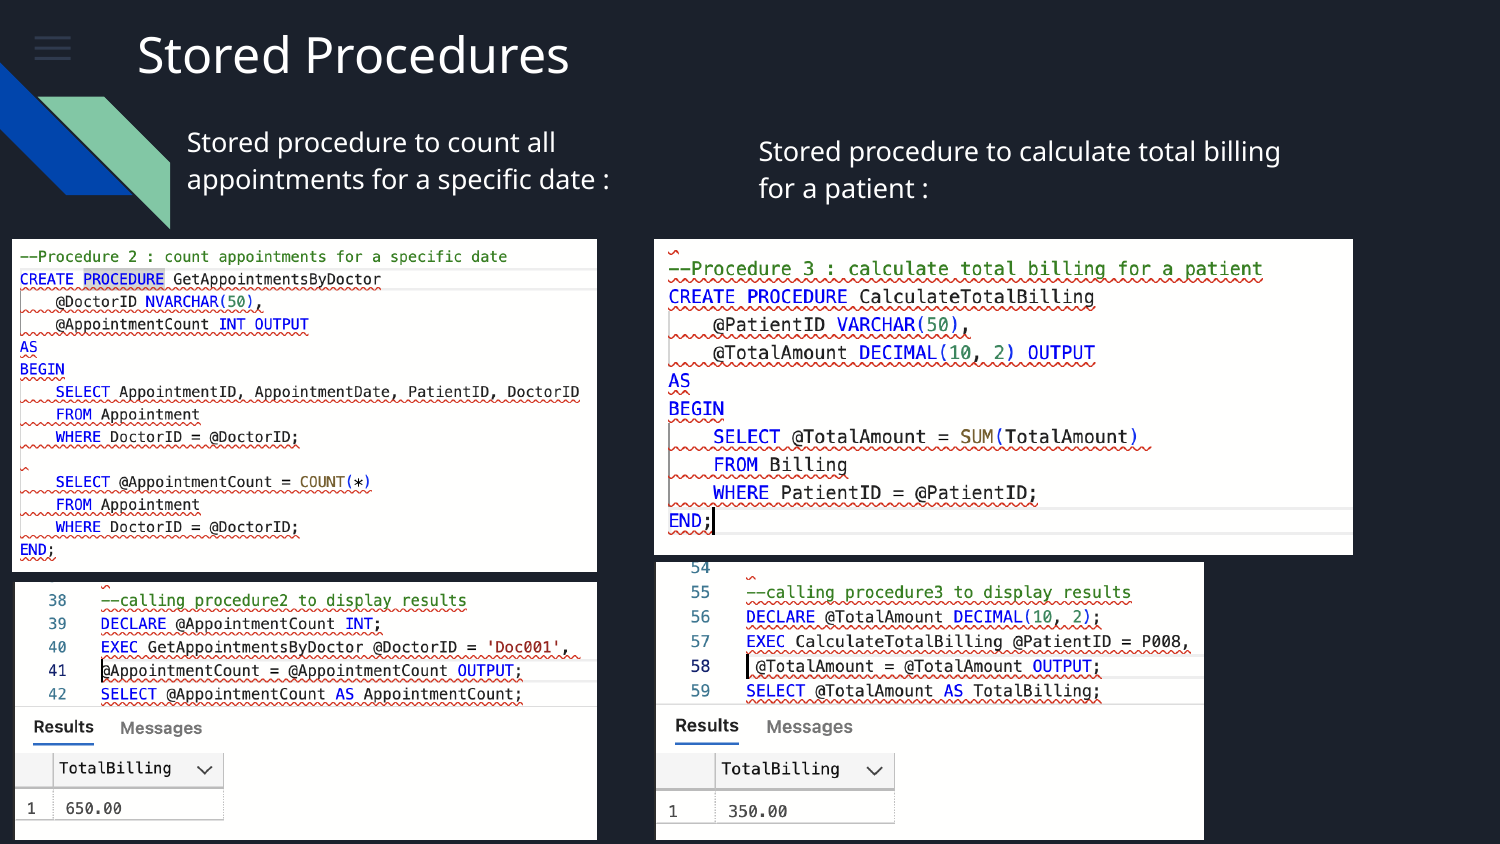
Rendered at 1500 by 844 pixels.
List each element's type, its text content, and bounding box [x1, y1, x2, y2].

list Stored procedure to count all appointments for a specific date : [171, 105, 731, 194]
list Stored procedure to calculate total billing for a patient : [743, 114, 1302, 213]
title Stored Procedures [122, 8, 1277, 88]
picture [654, 239, 1353, 555]
picture [12, 239, 598, 572]
picture [654, 562, 1204, 840]
picture [12, 582, 598, 840]
